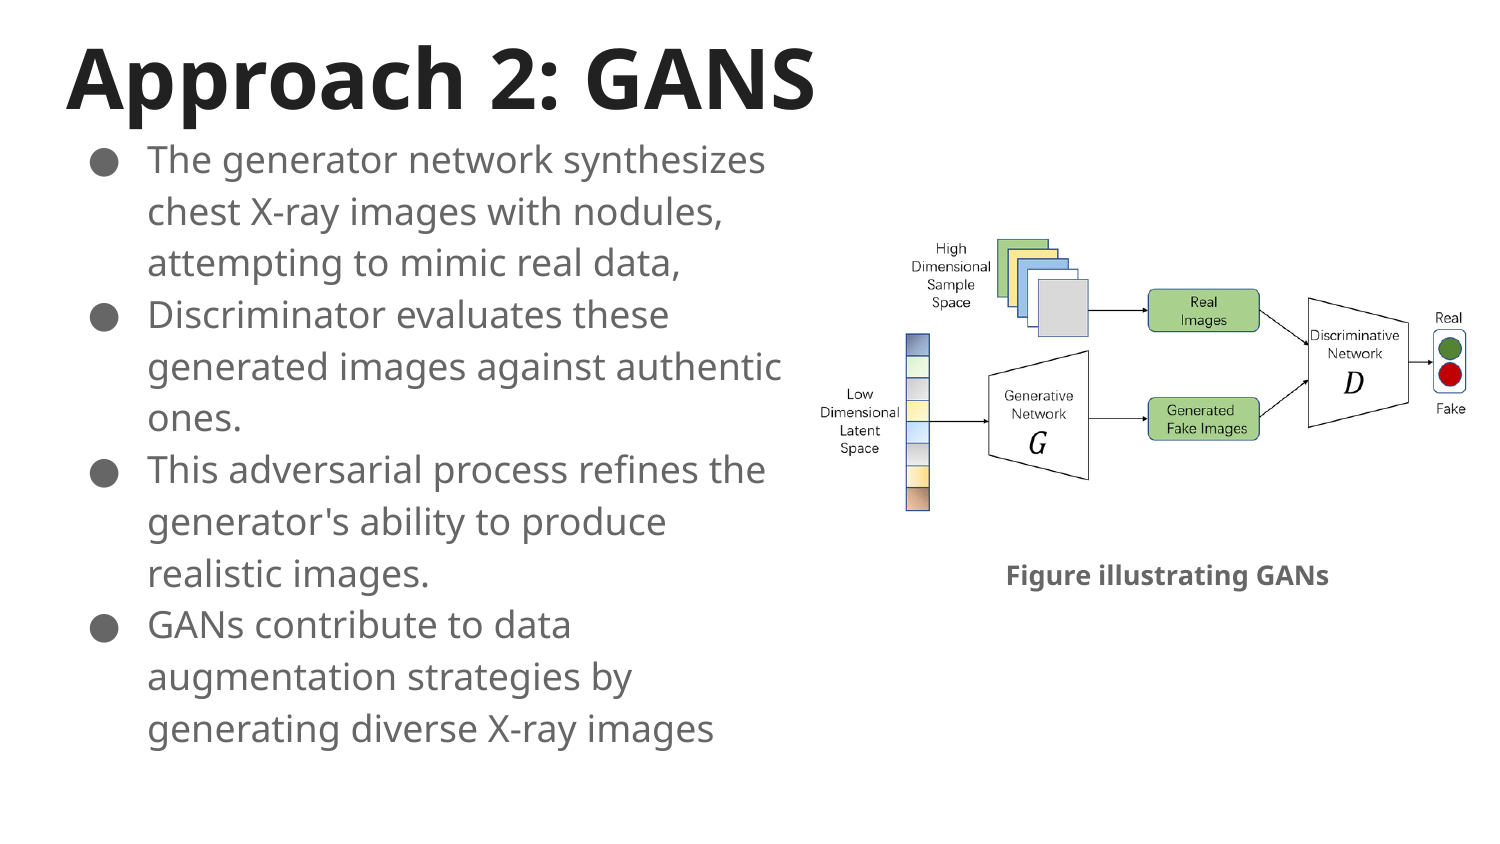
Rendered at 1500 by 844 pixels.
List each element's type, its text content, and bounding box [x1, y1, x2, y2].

text_box Figure illustrating GANs [990, 543, 1414, 595]
list The generator network synthesizes chest X-ray images with nodules, attempting to mimic real data, Discriminator evaluates these generated images against authentic ones. This adversarial process refines the generator's ability to produce realistic images. GANs contribute to data augmentation strategies by generating diverse X-ray images [51, 114, 801, 770]
picture [812, 228, 1478, 520]
title Approach 2: GANS [51, 10, 1449, 142]
